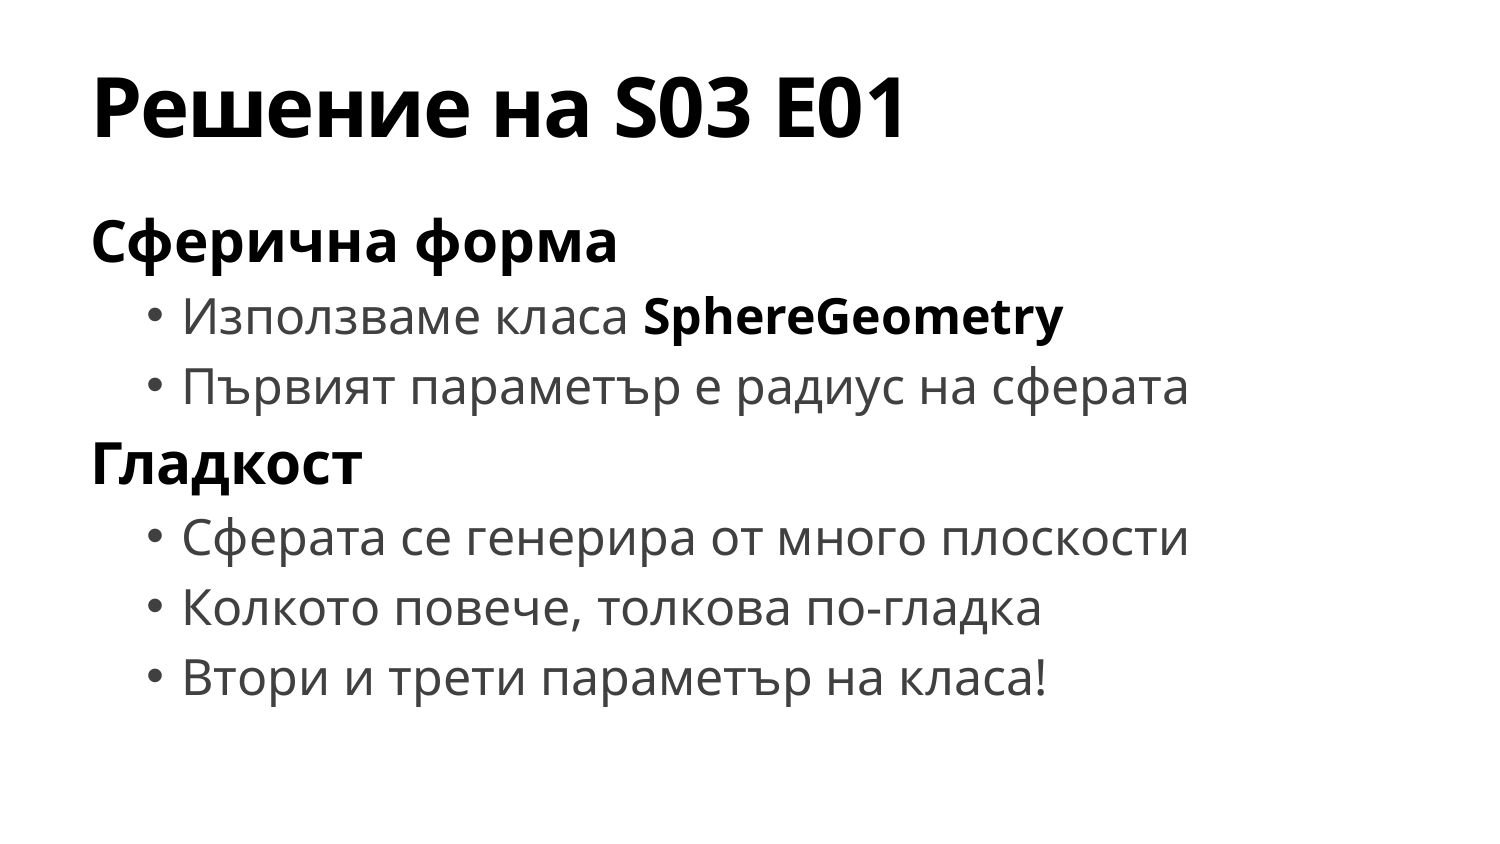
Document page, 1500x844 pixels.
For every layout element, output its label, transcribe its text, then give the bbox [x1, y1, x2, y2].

list Сферична форма Използваме класа SphereGeometry Първият параметър е радиус на сферата Гладкост Сферата се генерира от много плоскости Колкото повече, толкова по-гладка Втори и трети параметър на класа! [75, 196, 1500, 825]
title Решение на S03 E01 [75, 33, 1500, 175]
